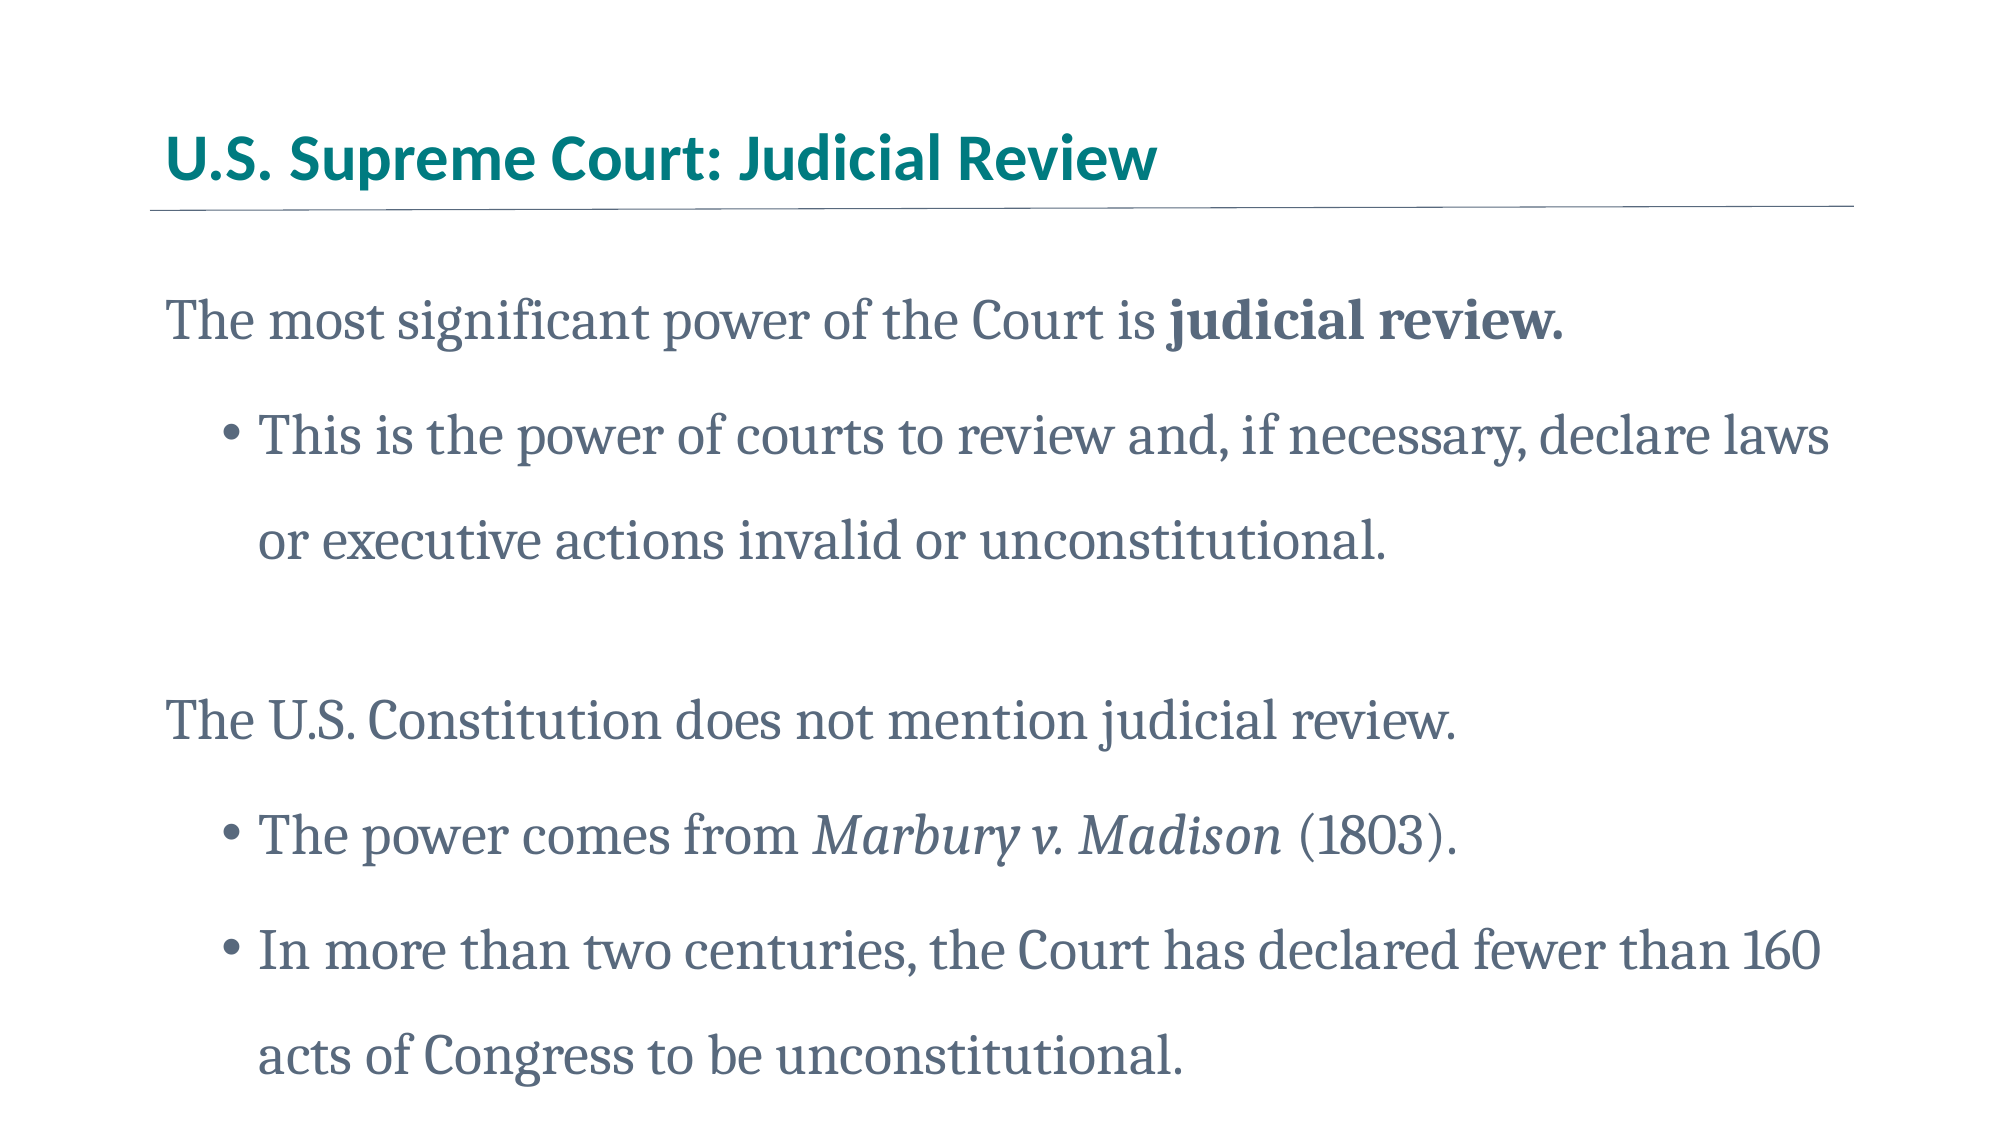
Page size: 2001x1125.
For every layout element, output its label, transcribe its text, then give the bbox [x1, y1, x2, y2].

list The most significant power of the Court is judicial review. This is the power of courts to review and, if necessary, declare laws or executive actions invalid or unconstitutional. The U.S. Constitution does not mention judicial review. The power comes from Marbury v. Madison (1803). In more than two centuries, the Court has declared fewer than 160 acts of Congress to be unconstitutional. [150, 238, 1854, 1110]
title U.S. Supreme Court: Judicial Review [150, 107, 1854, 211]
